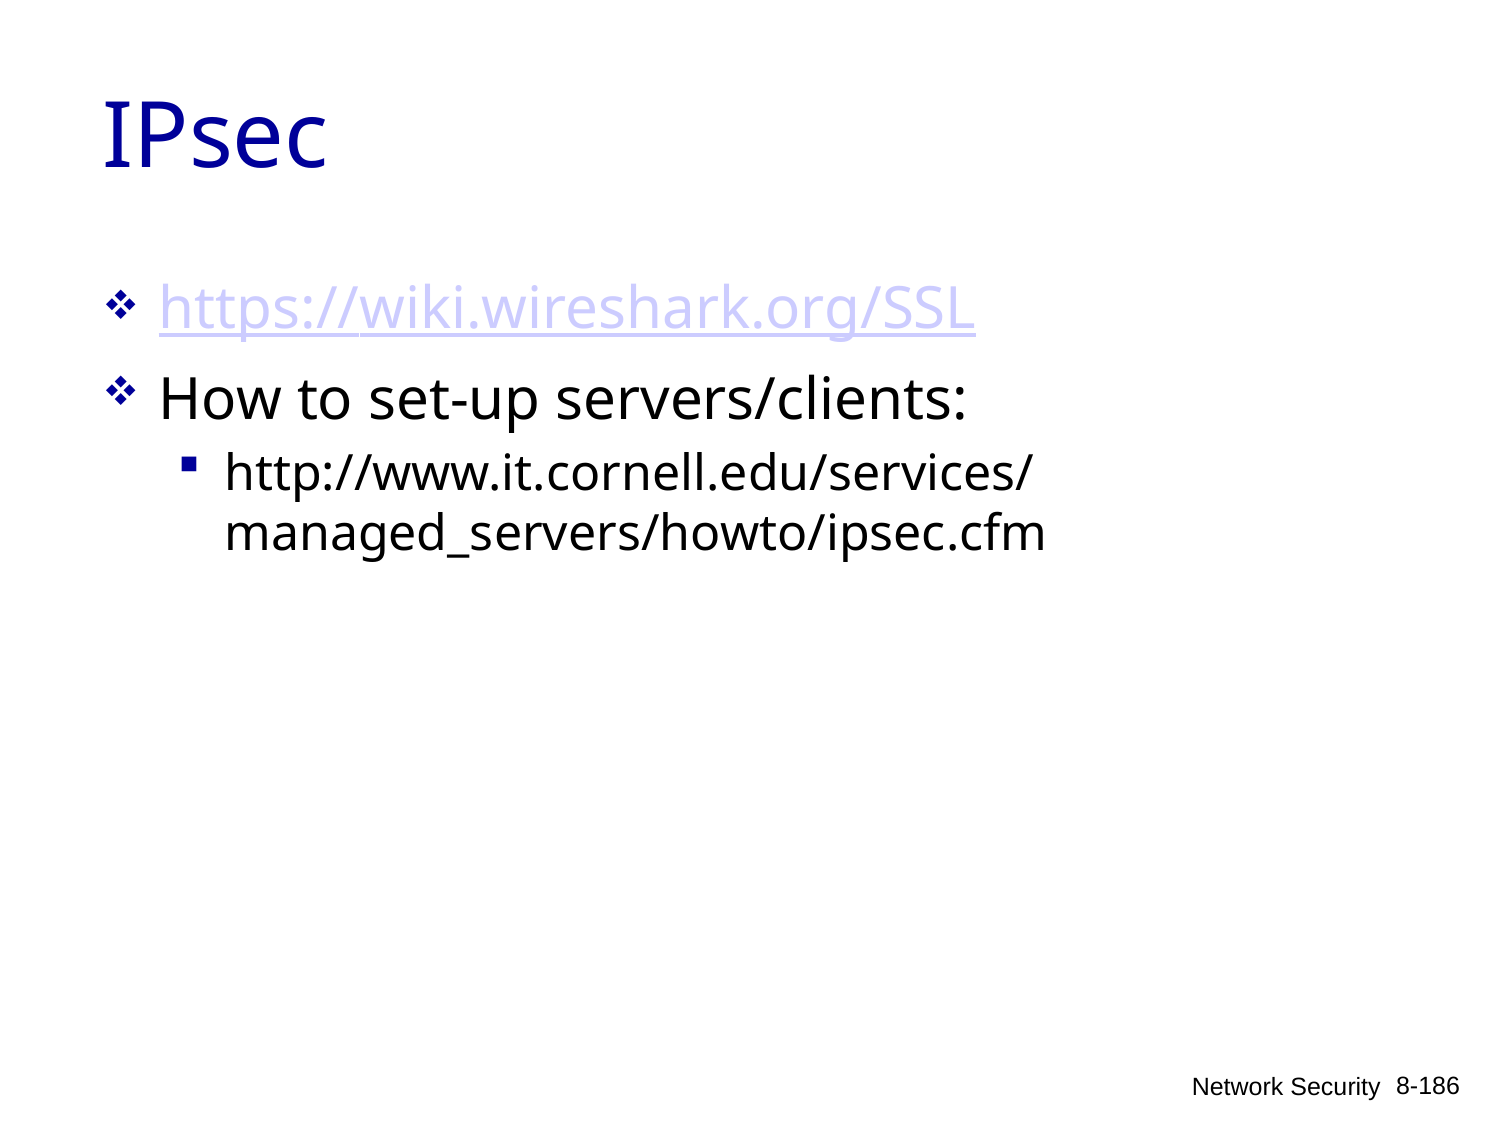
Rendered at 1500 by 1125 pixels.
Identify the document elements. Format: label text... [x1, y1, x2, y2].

footer Network Security [762, 1062, 1397, 1114]
list https://wiki.wireshark.org/SSL How to set-up servers/clients: http://www.it.cornell.edu/services/managed_servers/howto/ipsec.cfm [87, 262, 1363, 1025]
title IPsec [87, 37, 1363, 225]
